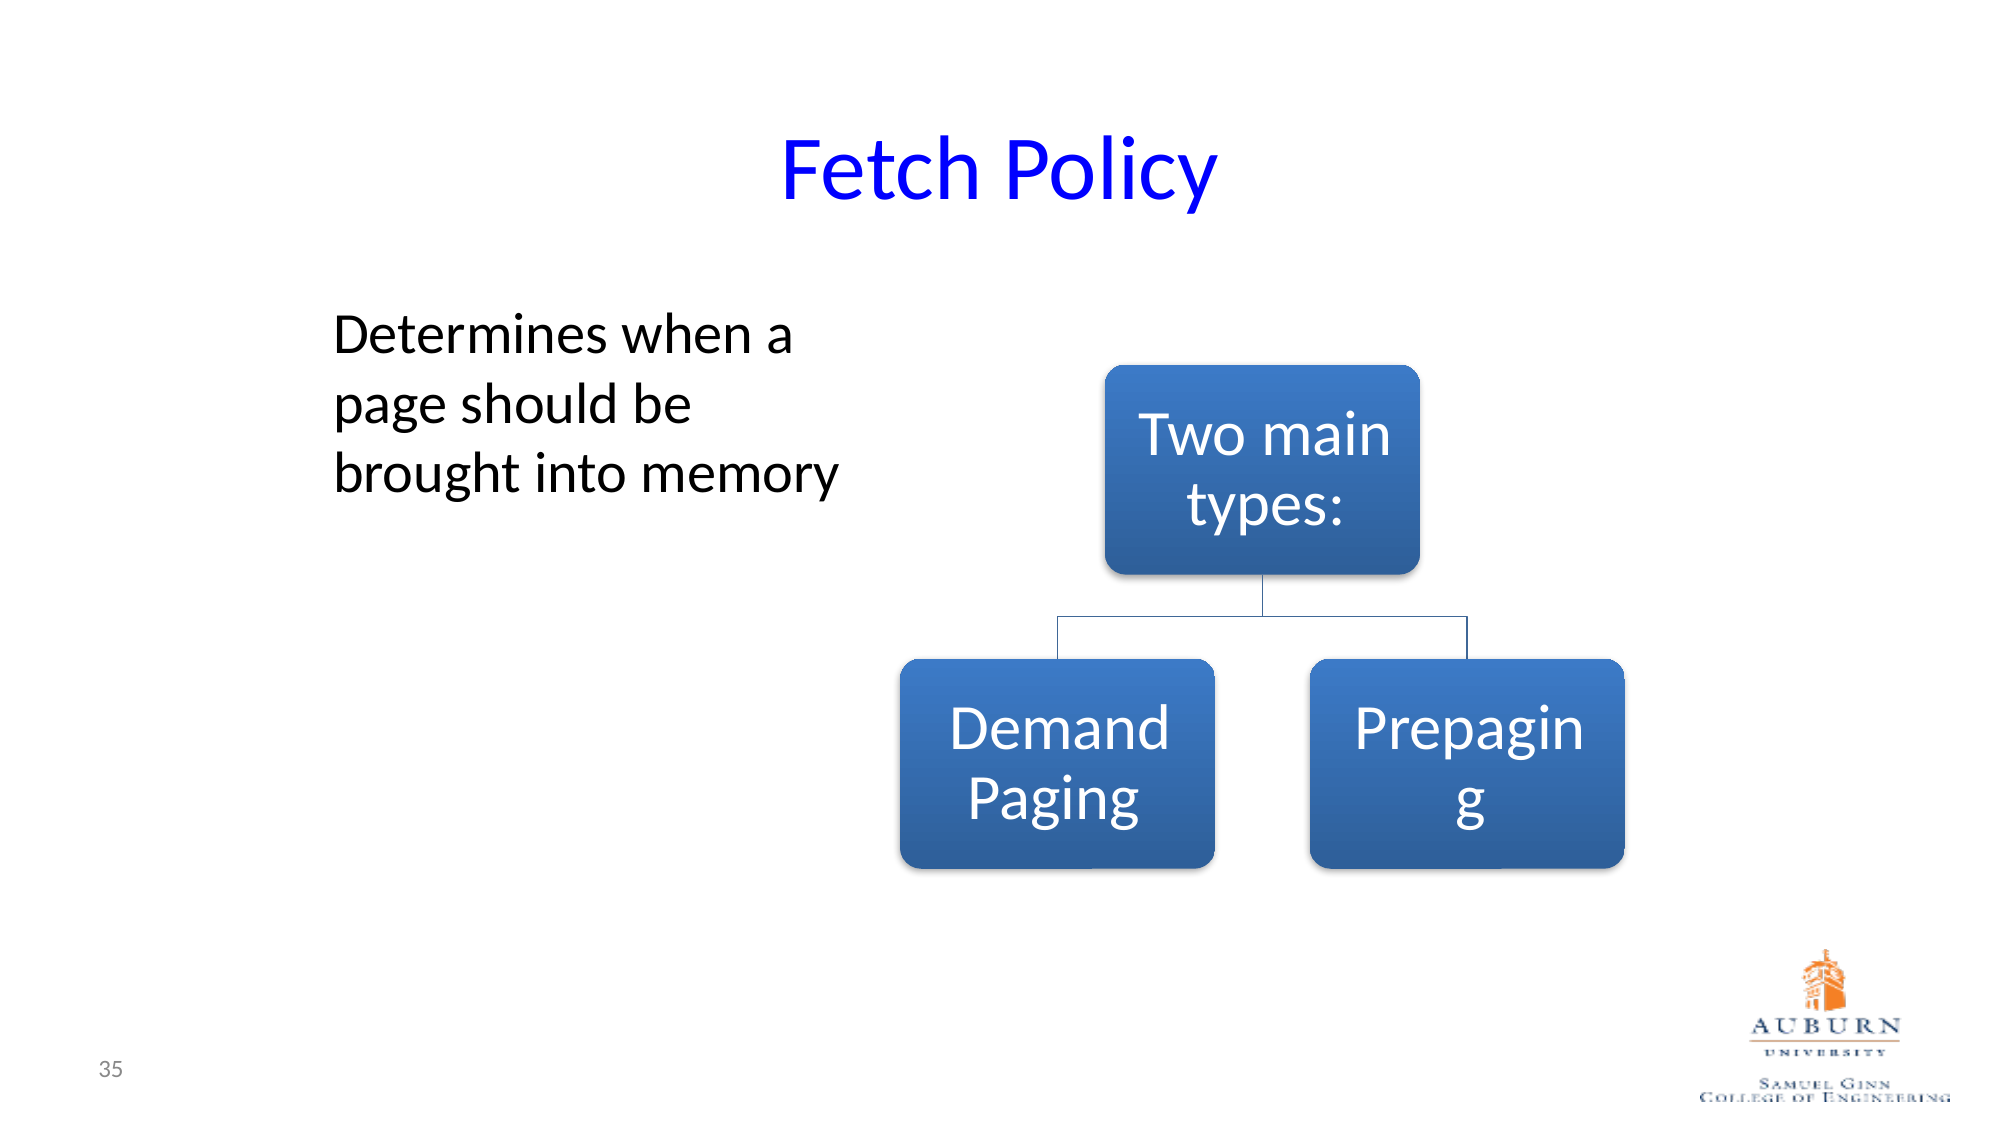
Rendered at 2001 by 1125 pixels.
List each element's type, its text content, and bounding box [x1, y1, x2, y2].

list Determines when a page should be brought into memory [318, 287, 881, 550]
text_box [899, 332, 1626, 901]
slide_number 35 [83, 1037, 300, 1098]
title Fetch Policy [358, 74, 1642, 250]
picture [1700, 949, 1950, 1102]
